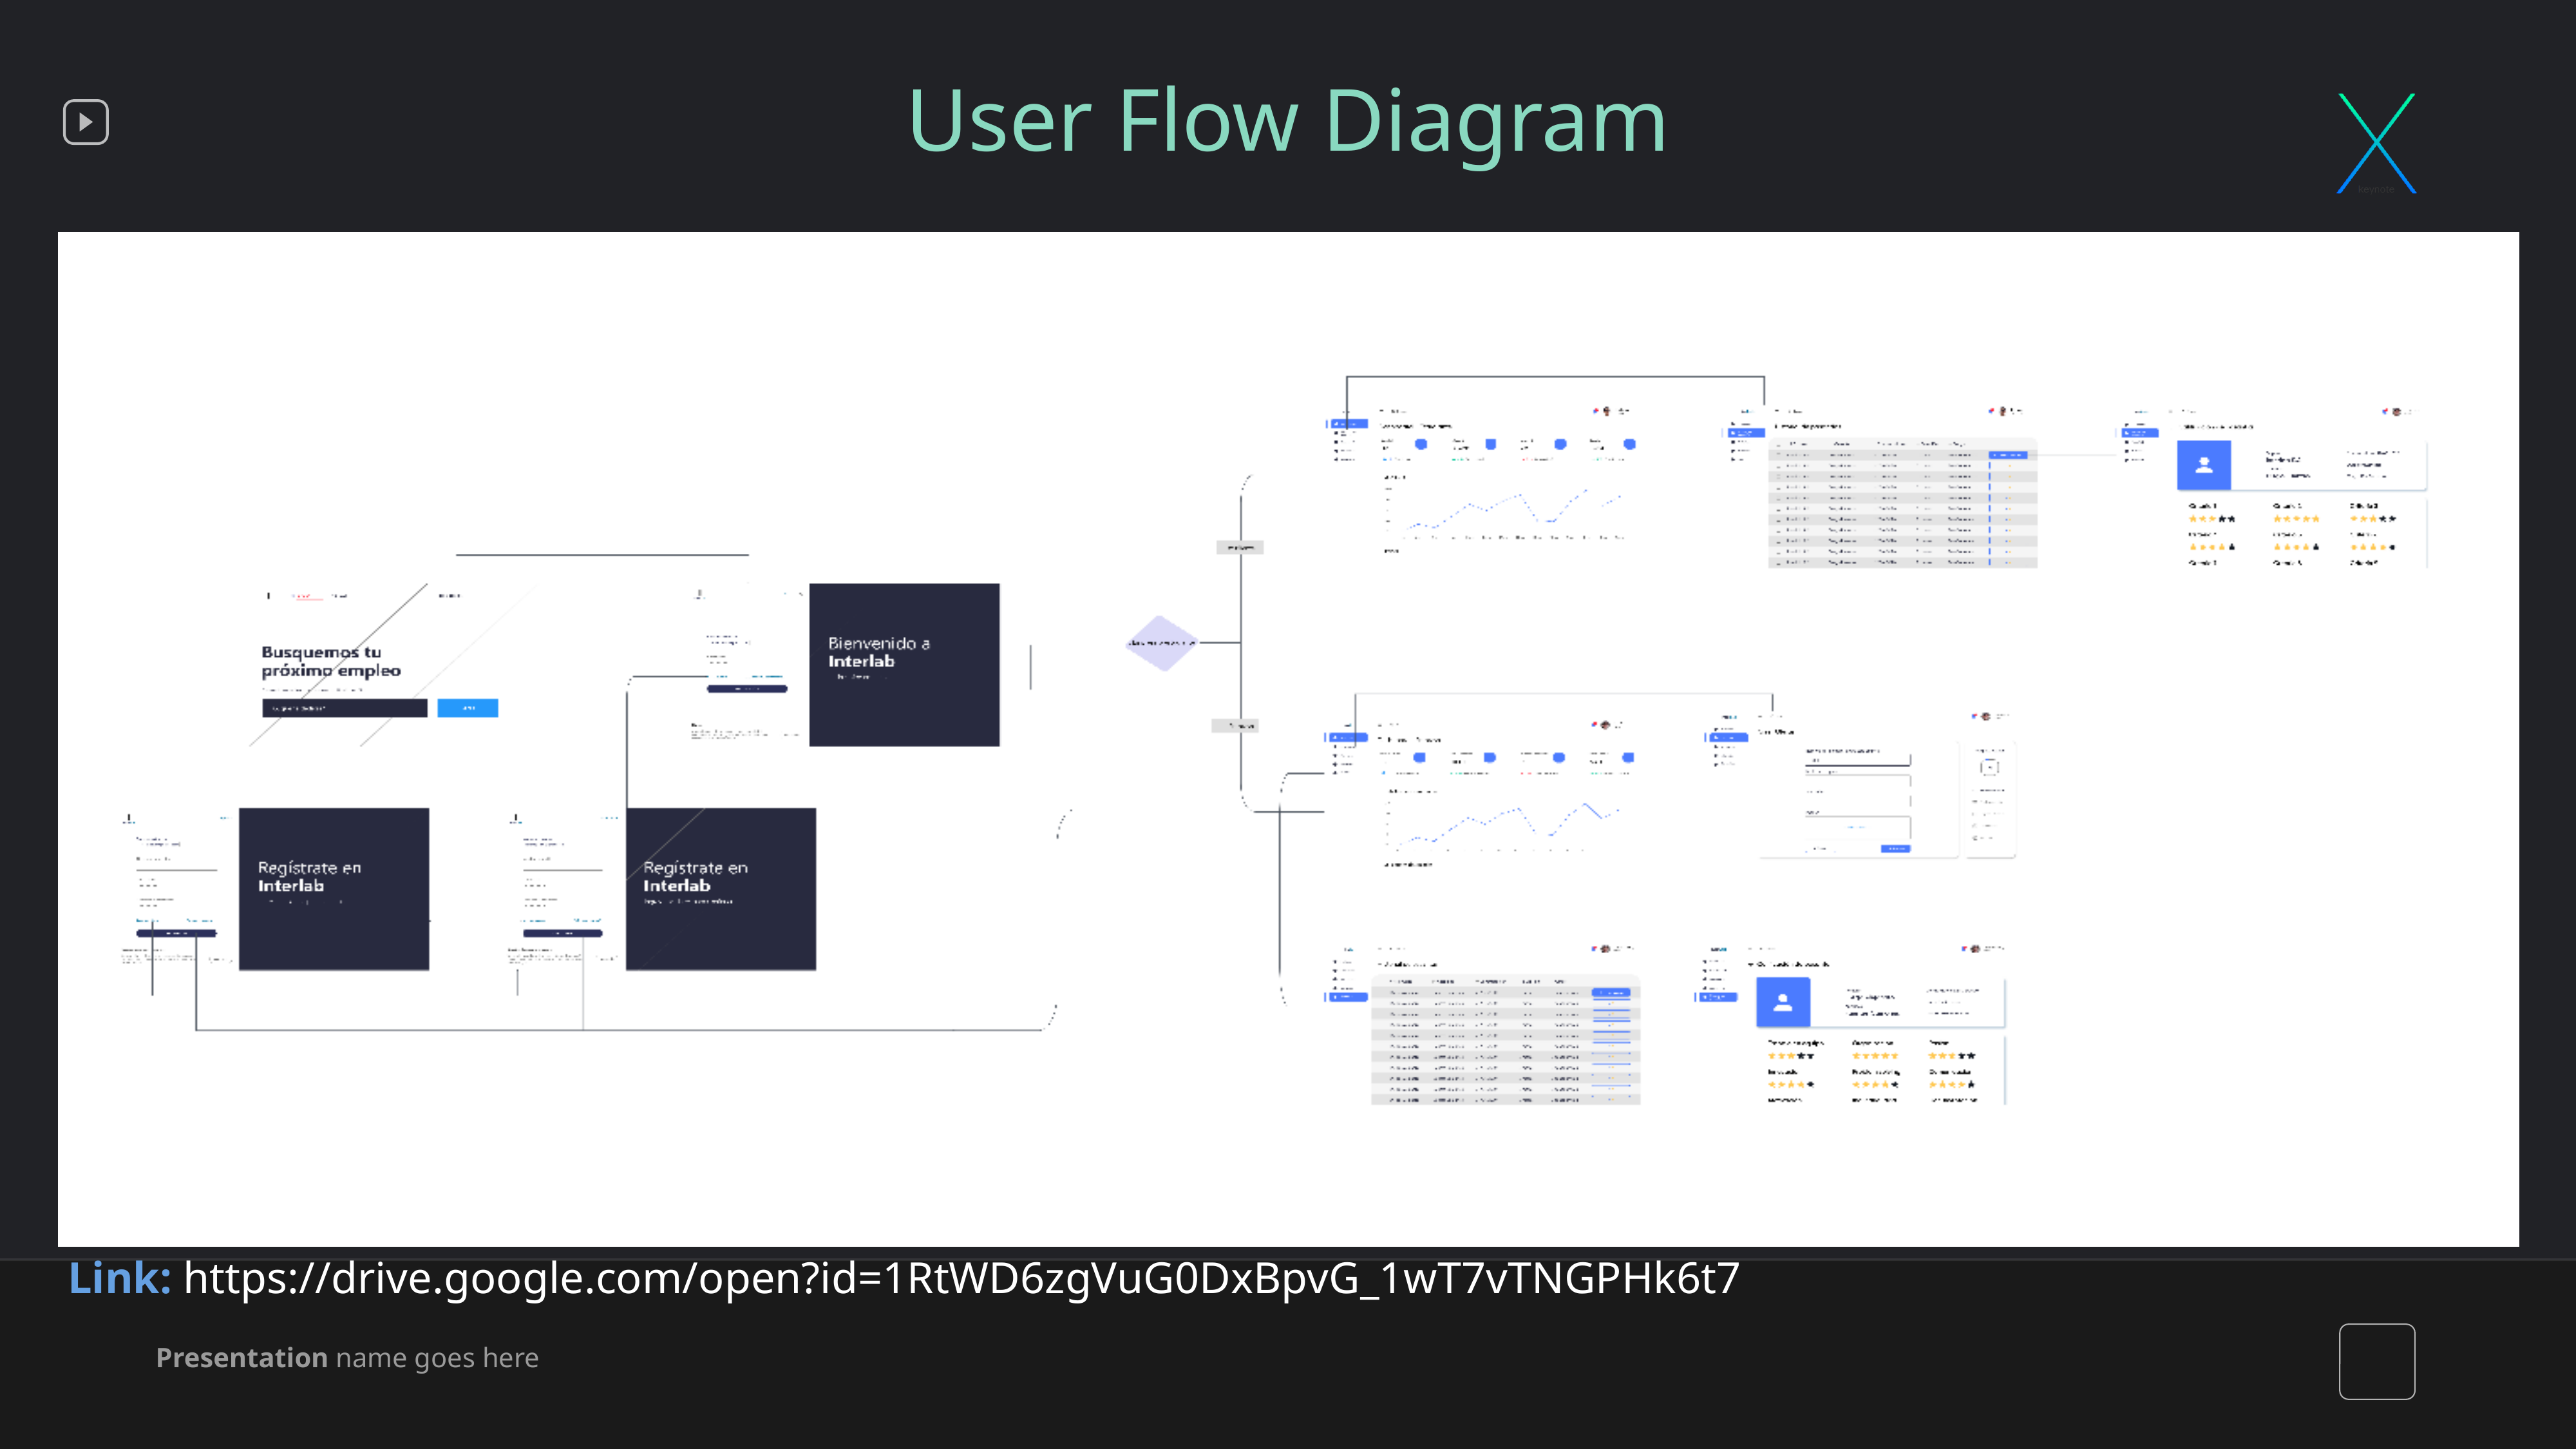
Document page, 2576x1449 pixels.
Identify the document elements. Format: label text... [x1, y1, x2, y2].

text_box Link: https://drive.google.com/open?id=1RtWD6zgVuG0DxBpvG_1wT7vTNGPHk6t7 [58, 1254, 1981, 1449]
picture [57, 232, 2519, 1247]
title User Flow Diagram [129, 53, 2447, 229]
